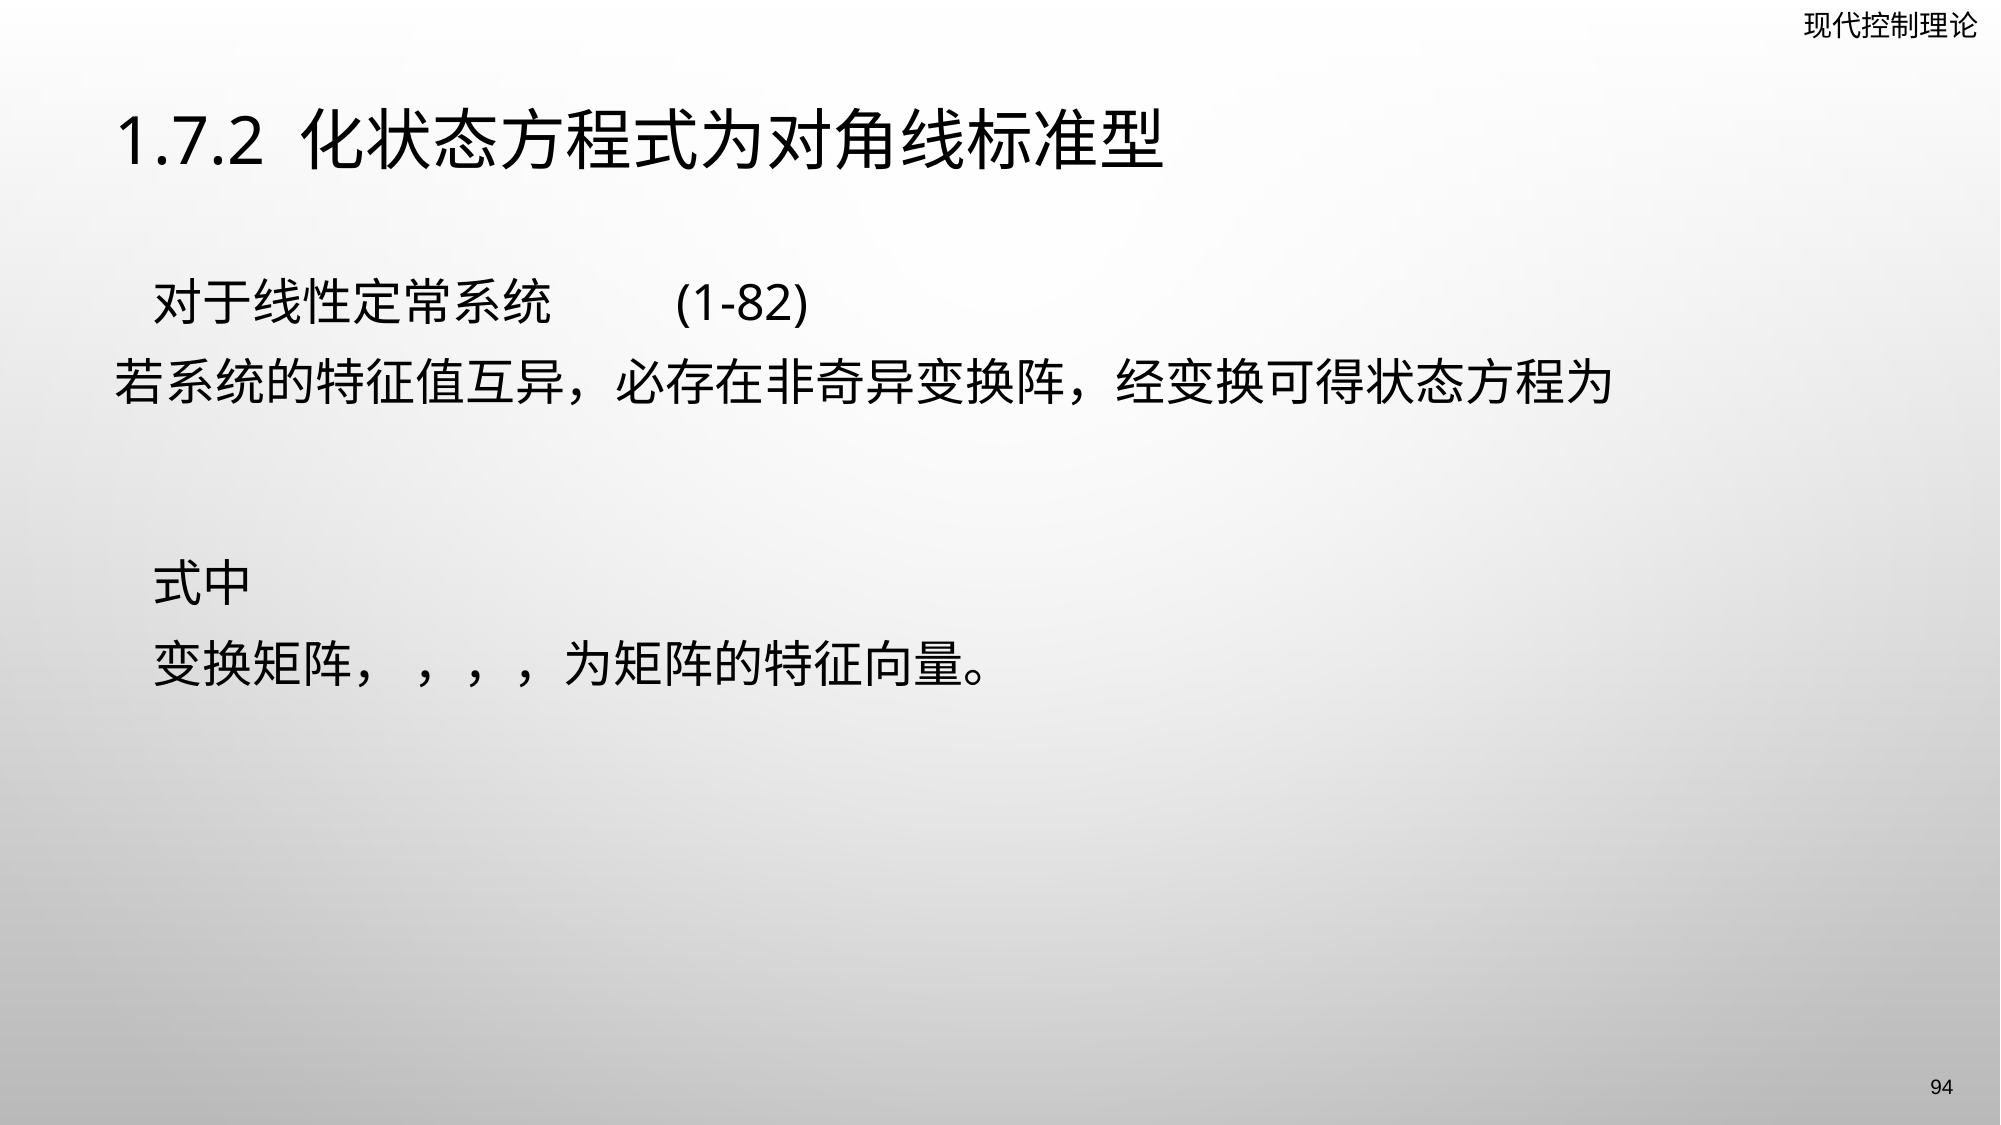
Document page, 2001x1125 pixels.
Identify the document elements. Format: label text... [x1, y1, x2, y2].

title 1.7.2 化状态方程式为对角线标准型 [99, 87, 1801, 199]
picture [0, 0, 2000, 1125]
slide_number 94 [1842, 1056, 1969, 1116]
